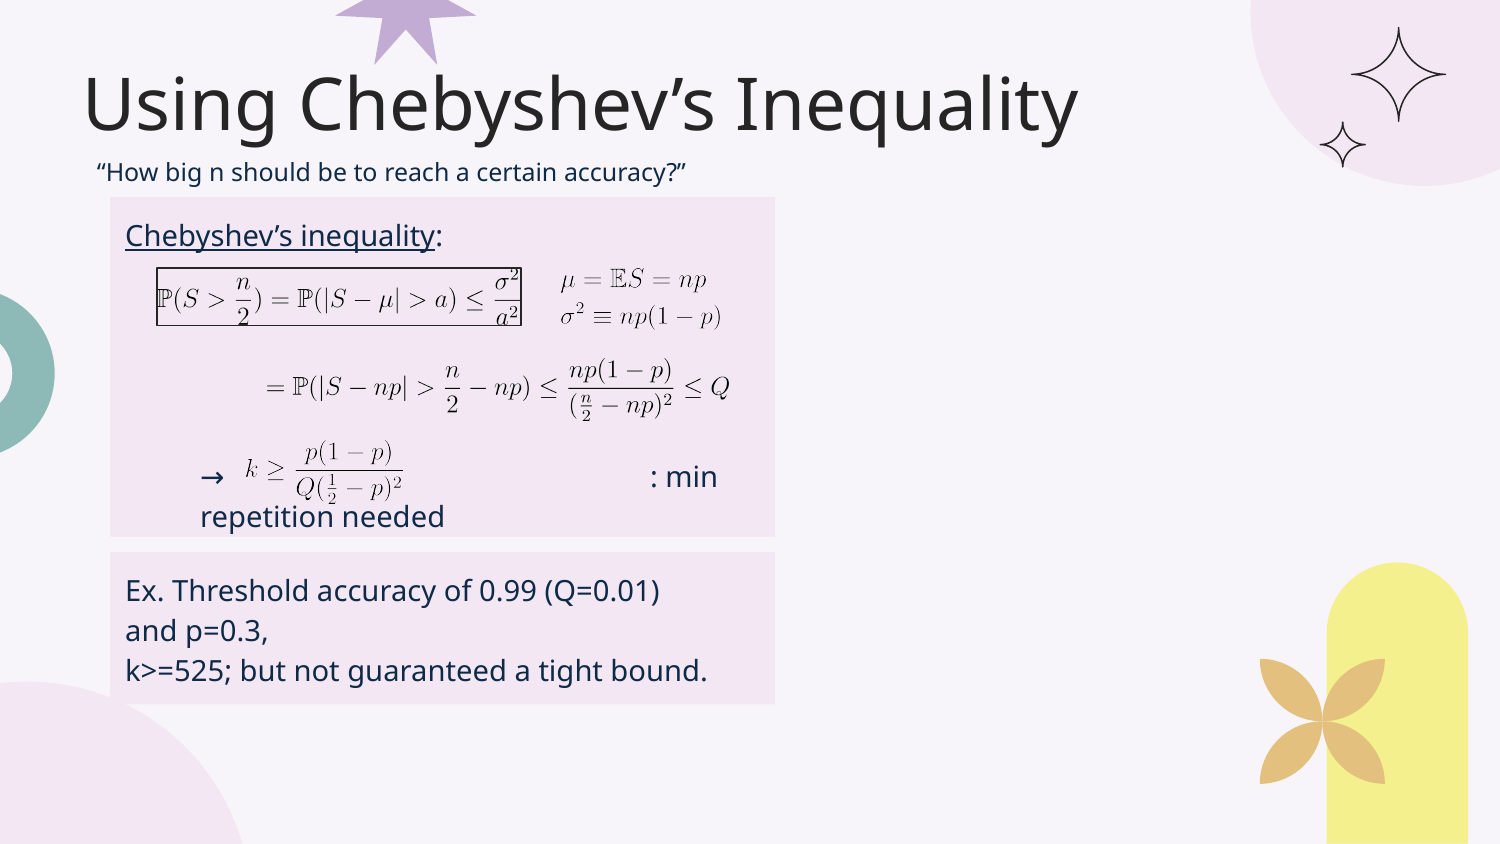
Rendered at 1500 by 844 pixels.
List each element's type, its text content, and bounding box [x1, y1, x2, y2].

text_box “How big n should be to reach a certain accuracy?” [81, 136, 1346, 202]
picture [157, 268, 521, 326]
picture [560, 302, 720, 330]
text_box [1259, 562, 1469, 844]
text_box Ex. Threshold accuracy of 0.99 (Q=0.01) and p=0.3, k>=525; but not guaranteed a tight bound. [110, 552, 775, 705]
picture [245, 440, 403, 504]
picture [560, 268, 706, 293]
text_box Chebyshev’s inequality: → : min repetition needed [110, 202, 775, 537]
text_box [1320, 27, 1446, 168]
title Using Chebyshev’s Inequality [67, 42, 1315, 137]
picture [267, 357, 729, 421]
